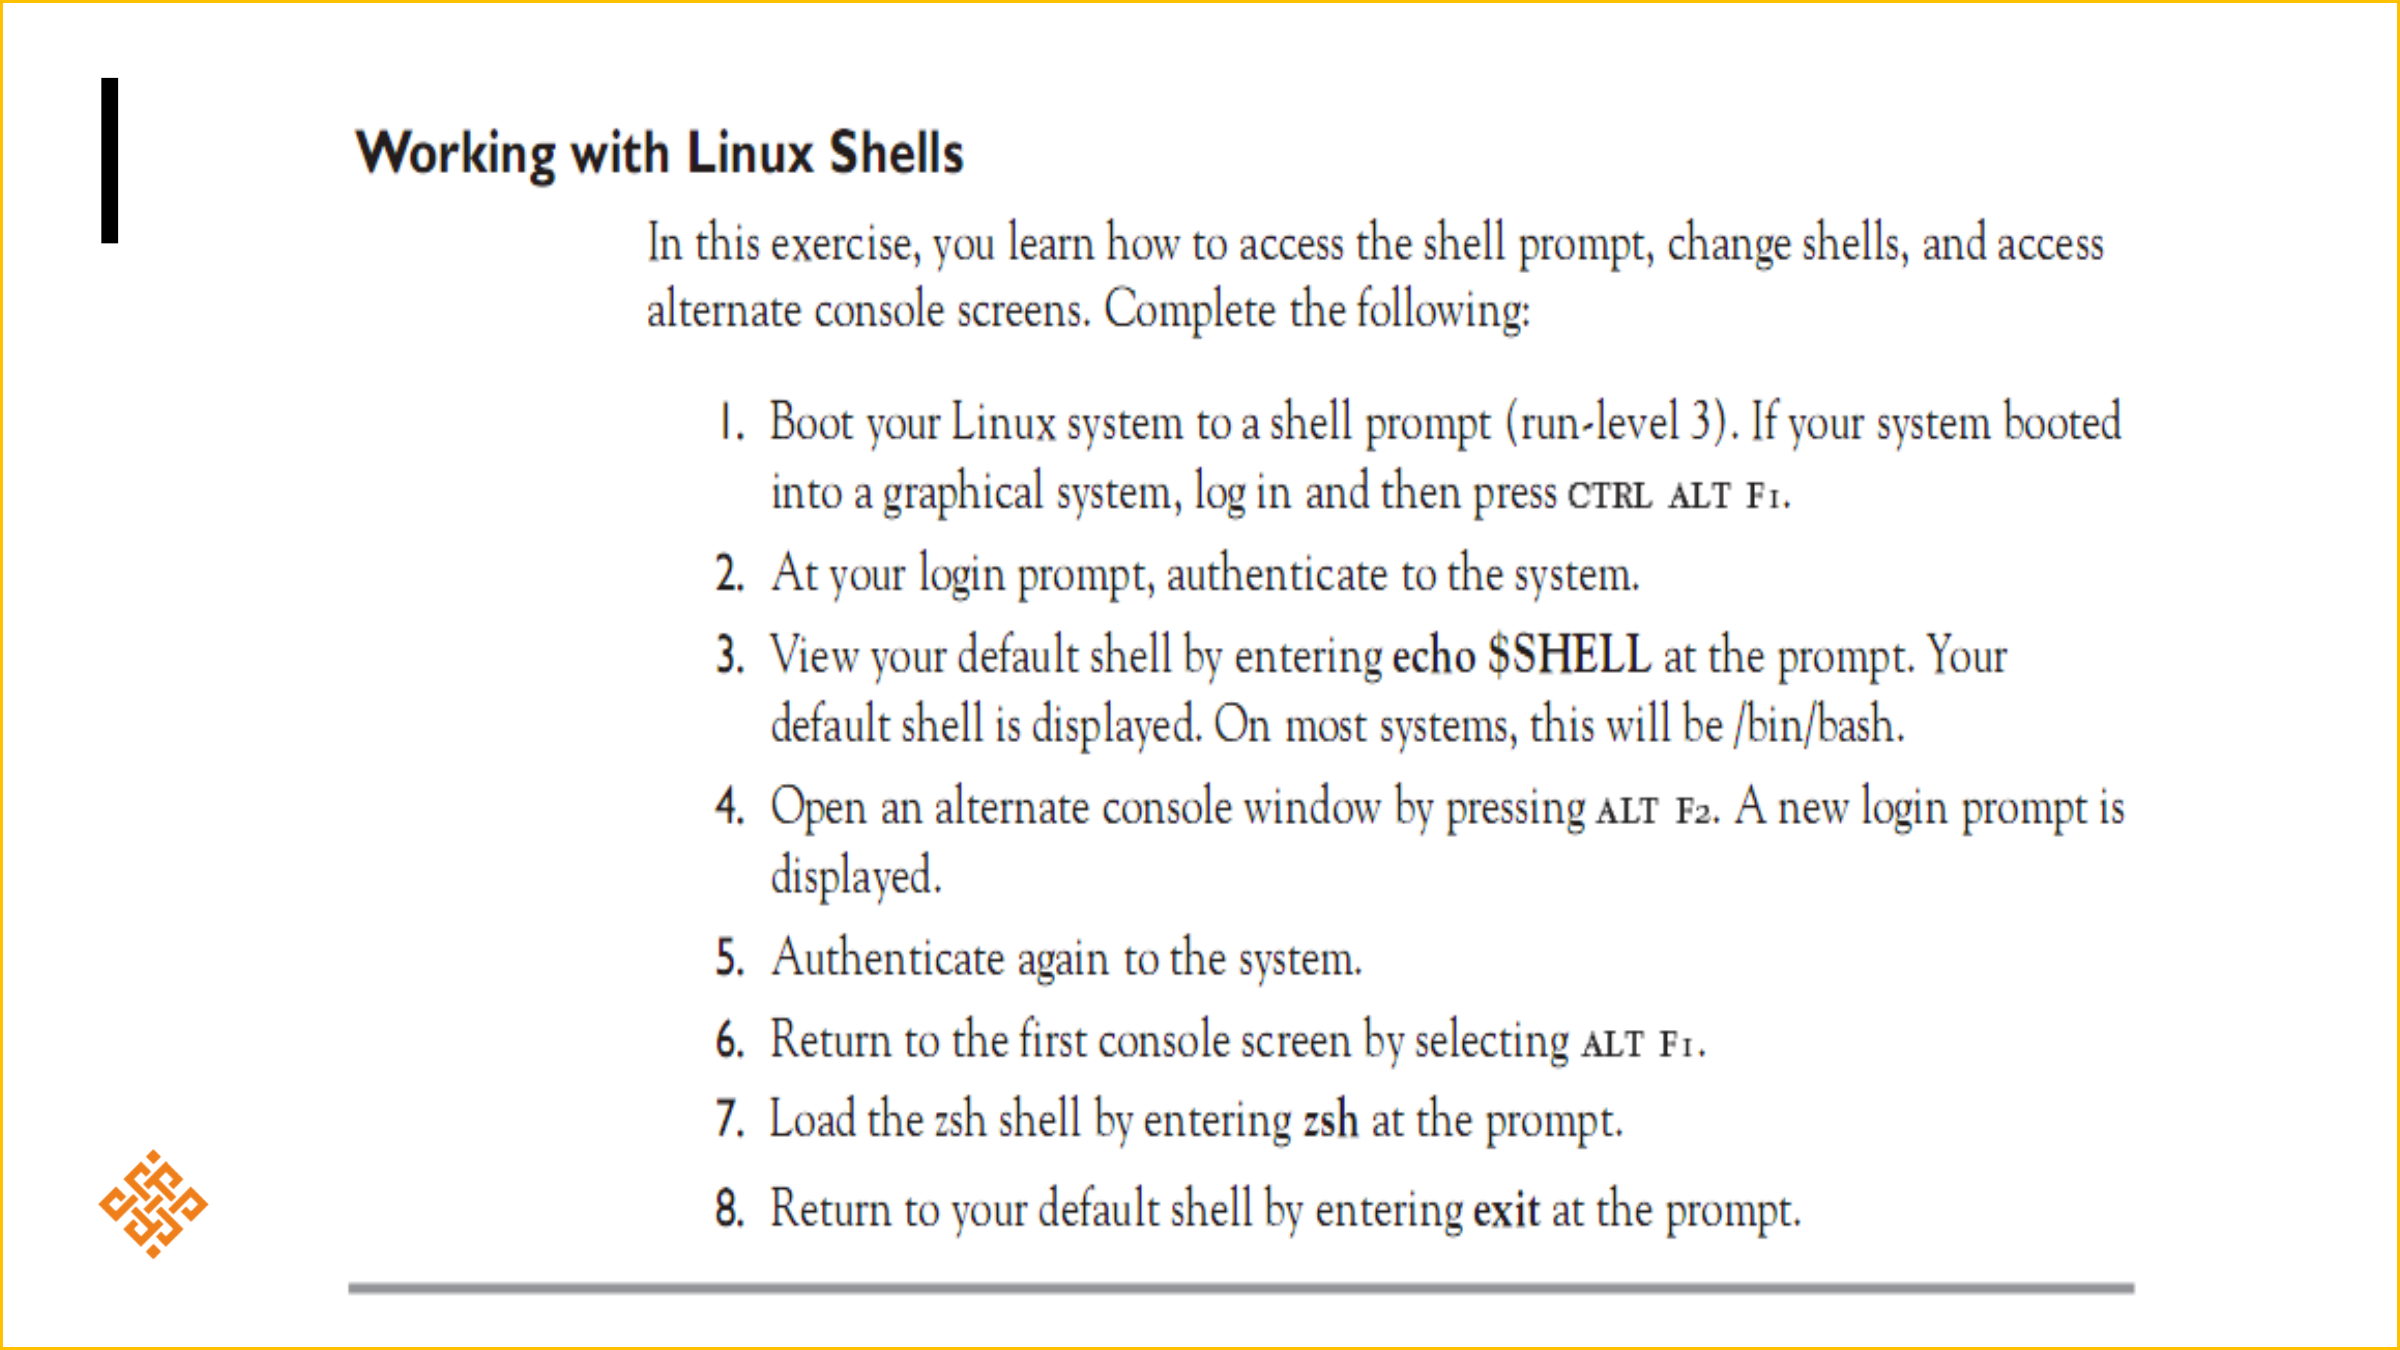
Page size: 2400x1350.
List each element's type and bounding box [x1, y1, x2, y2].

picture [324, 99, 2163, 1311]
picture [75, 1058, 235, 1350]
